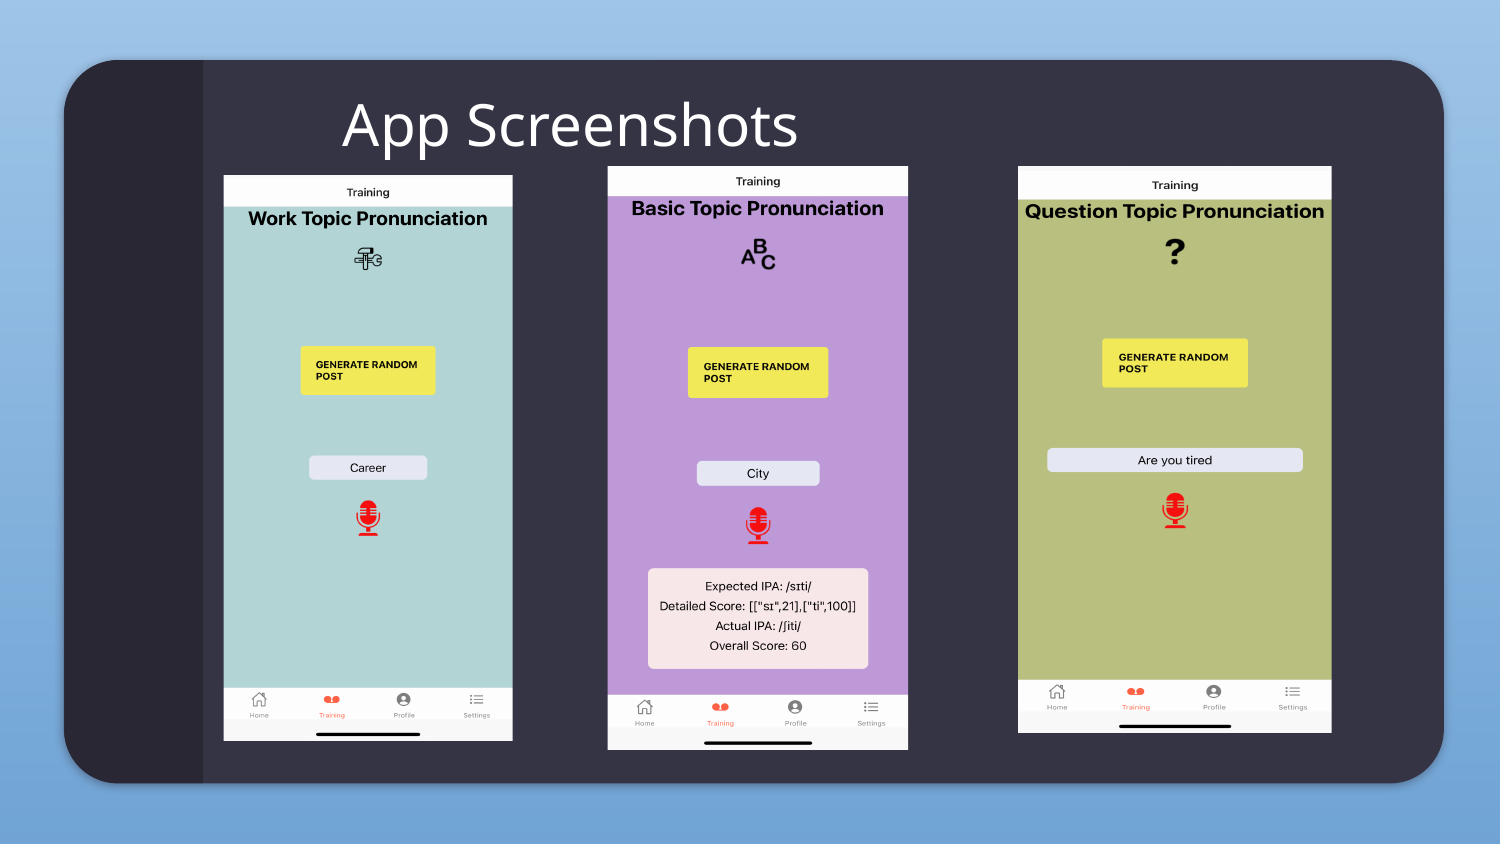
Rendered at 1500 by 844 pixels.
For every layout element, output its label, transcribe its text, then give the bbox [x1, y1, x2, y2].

title App Screenshots [327, 88, 1382, 167]
picture [1017, 166, 1333, 733]
picture [607, 166, 909, 750]
picture [223, 175, 513, 742]
